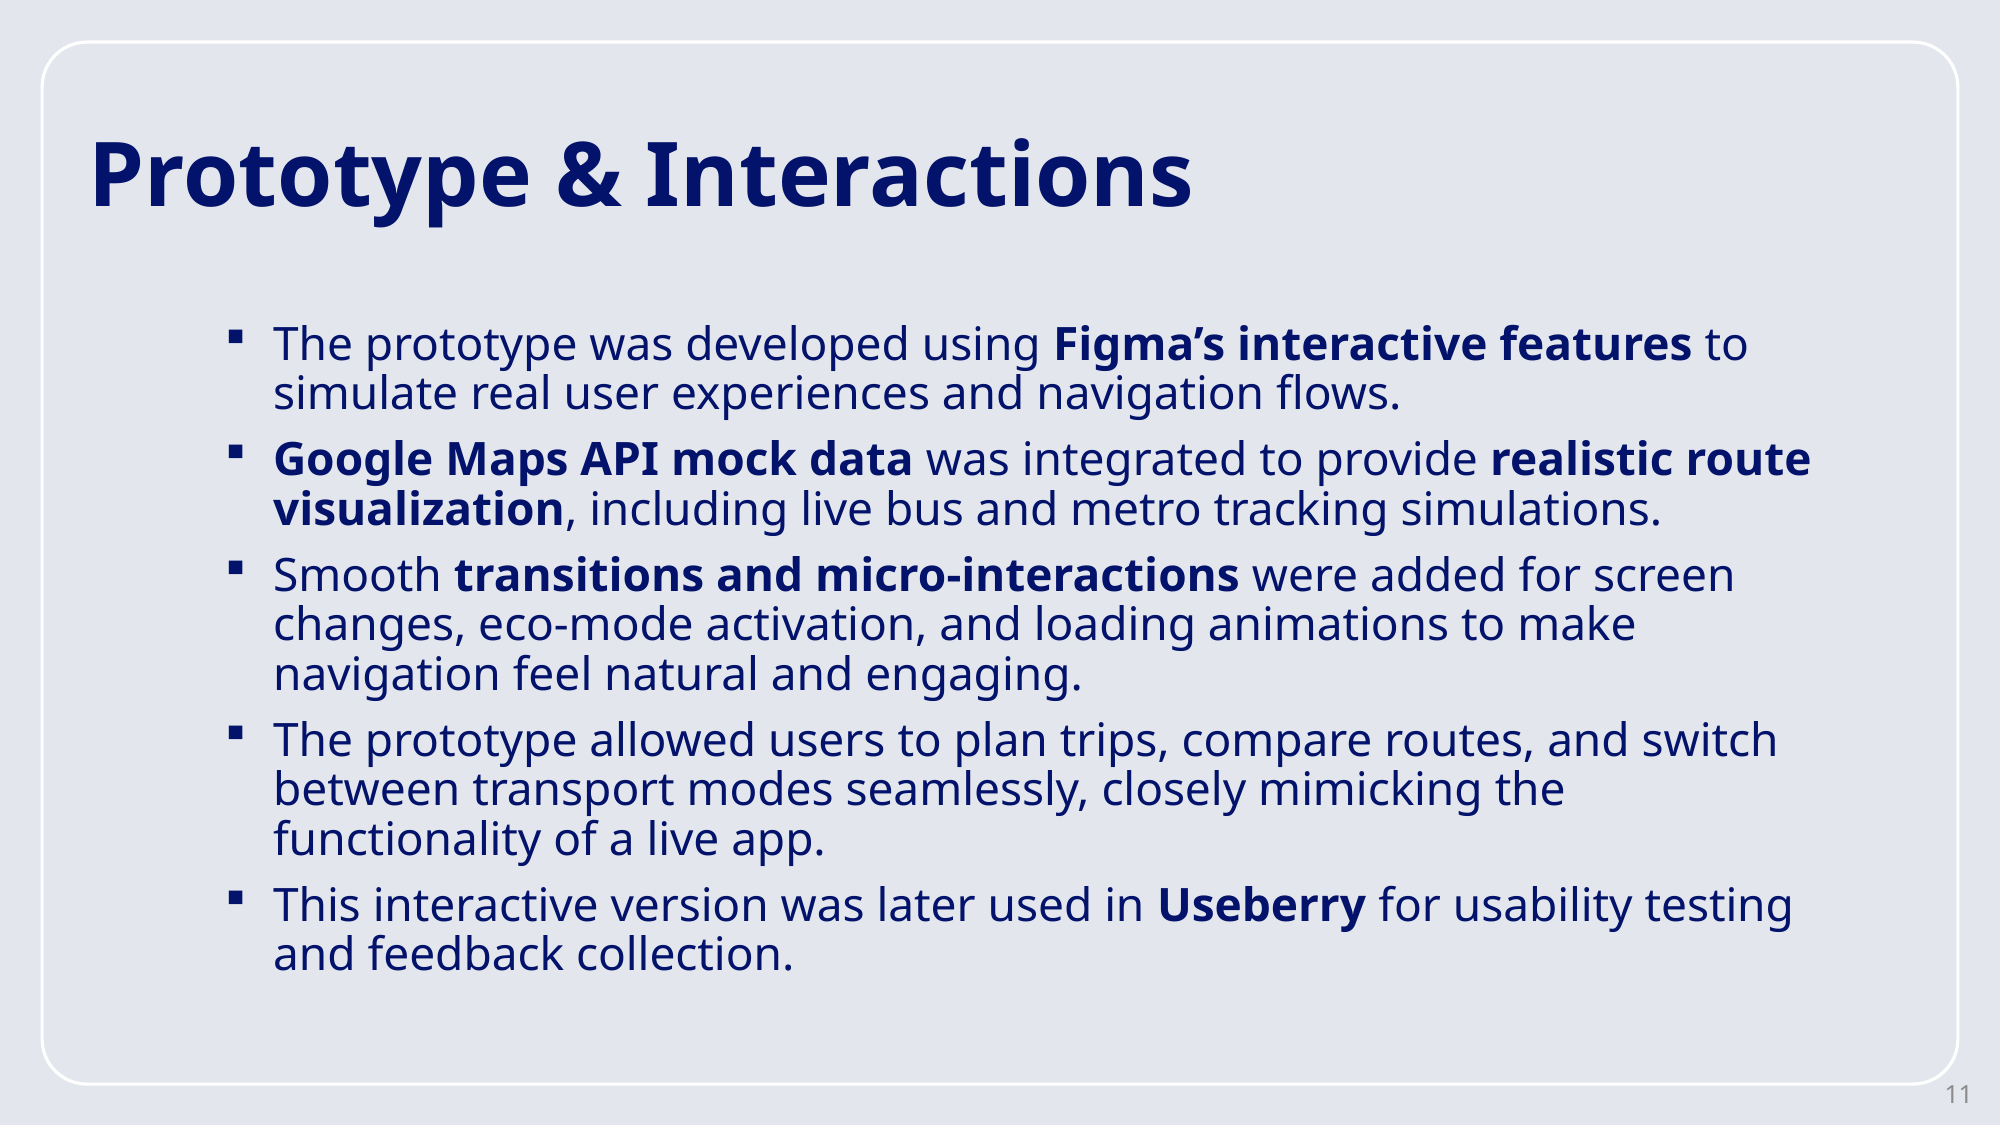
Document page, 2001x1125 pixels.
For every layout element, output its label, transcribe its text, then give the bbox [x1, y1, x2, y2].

list The prototype was developed using Figma’s interactive features to simulate real user experiences and navigation flows. Google Maps API mock data was integrated to provide realistic route visualization, including live bus and metro tracking simulations. Smooth transitions and micro-interactions were added for screen changes, eco-mode activation, and loading animations to make navigation feel natural and engaging. The prototype allowed users to plan trips, compare routes, and switch between transport modes seamlessly, closely mimicking the functionality of a live app. This interactive version was later used in Useberry for usability testing and feedback collection. [210, 312, 1856, 1027]
slide_number 11 [1538, 1076, 1988, 1115]
title Prototype & Interactions [73, 121, 1738, 323]
